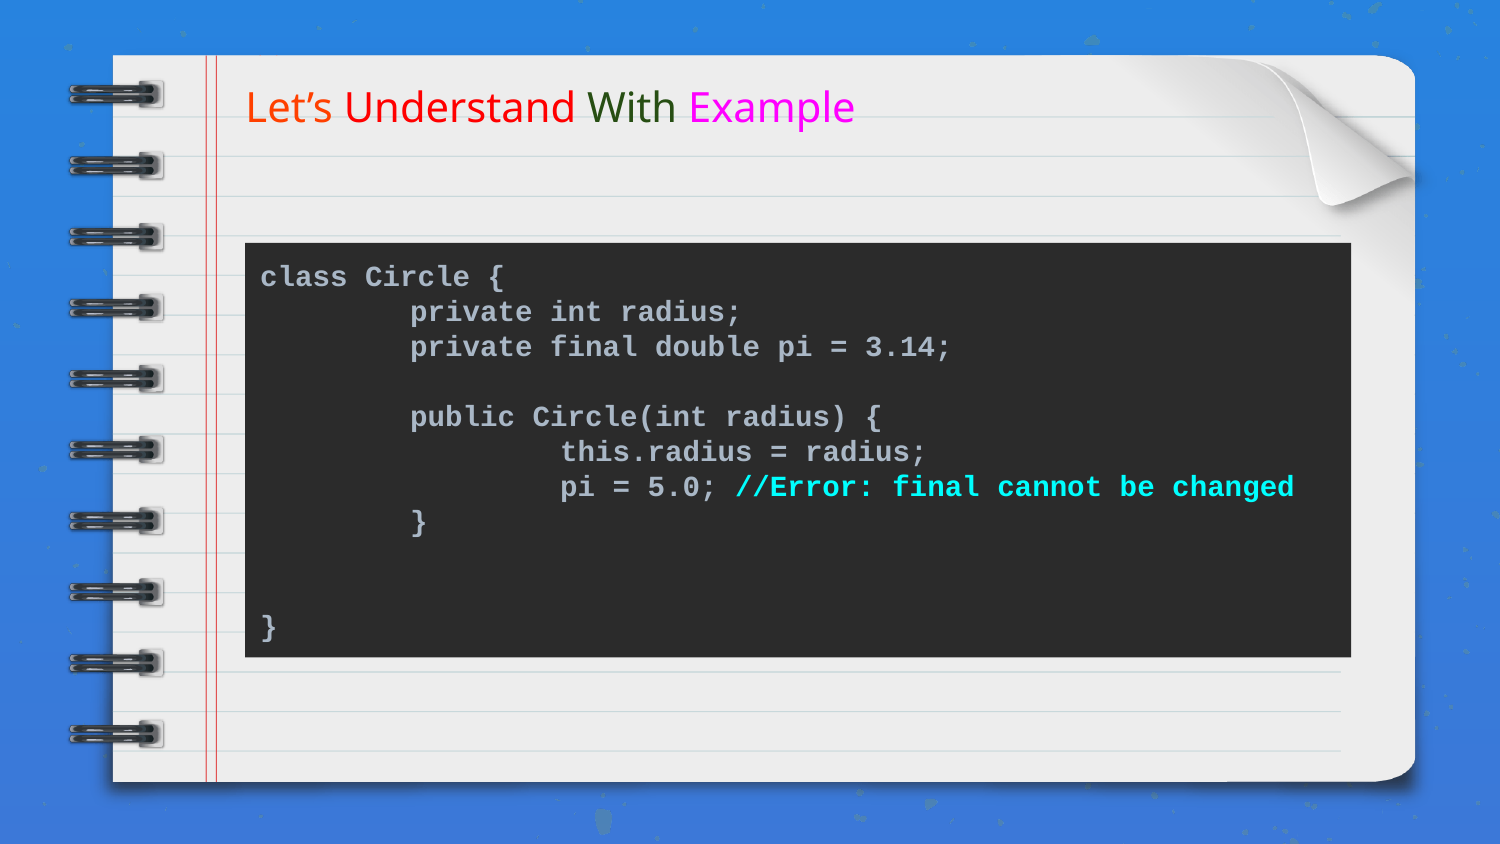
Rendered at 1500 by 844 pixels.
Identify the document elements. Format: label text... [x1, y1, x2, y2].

title Let’s Understand With Example [230, 58, 1270, 177]
text_box class Circle { private int radius; private final double pi = 3.14; public Circle(int radius) { this.radius = radius; pi = 5.0; //Error: final cannot be changed } } [245, 242, 1352, 658]
picture [63, 22, 1437, 822]
